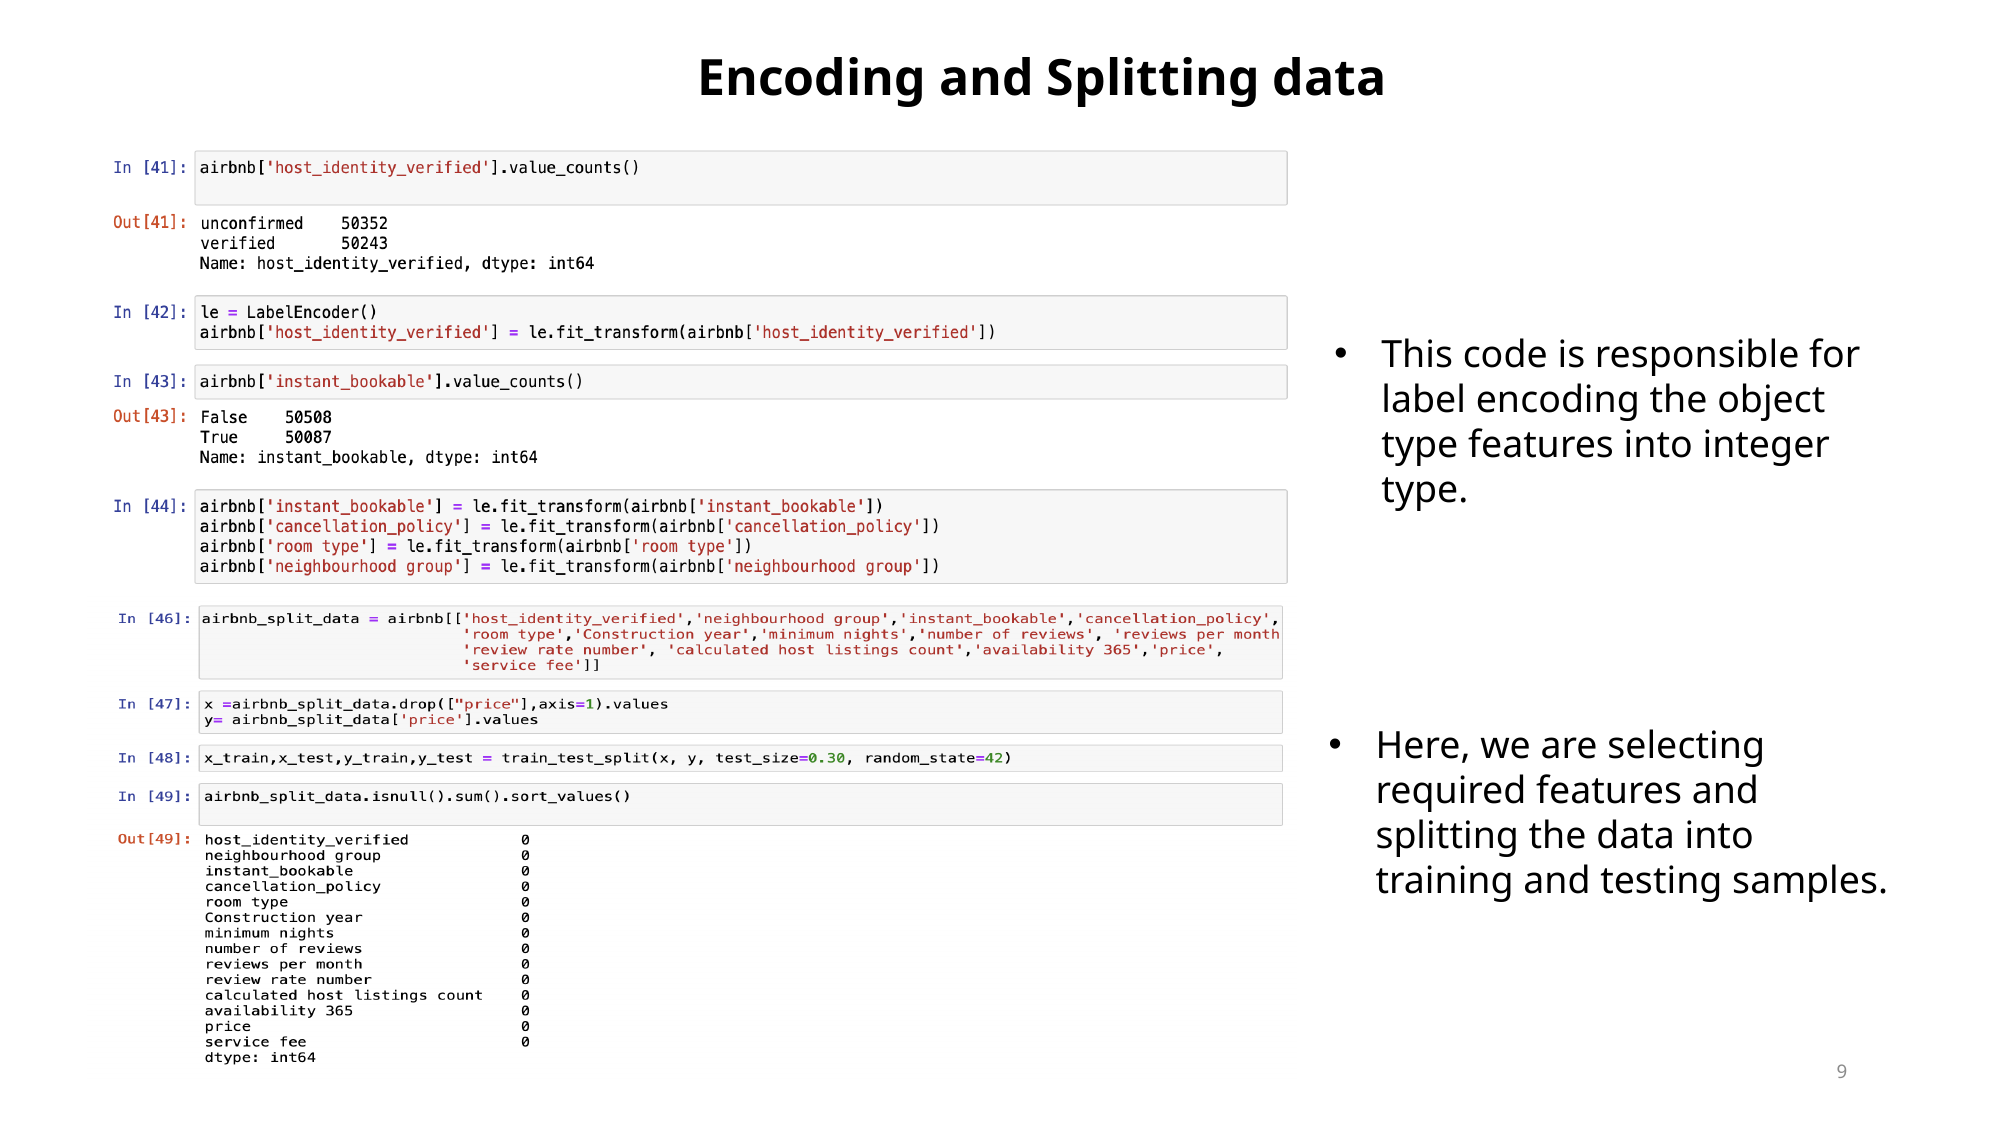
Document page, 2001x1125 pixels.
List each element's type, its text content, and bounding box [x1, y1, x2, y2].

text_box Here, we are selecting required features and splitting the data into training and testing samples. [1313, 713, 1913, 908]
text_box Encoding and Splitting data [682, 38, 1482, 114]
text_box This code is responsible for label encoding the object type features into integer type. [1319, 277, 1918, 518]
slide_number 9 [1412, 1042, 1863, 1103]
picture [81, 129, 1297, 1079]
